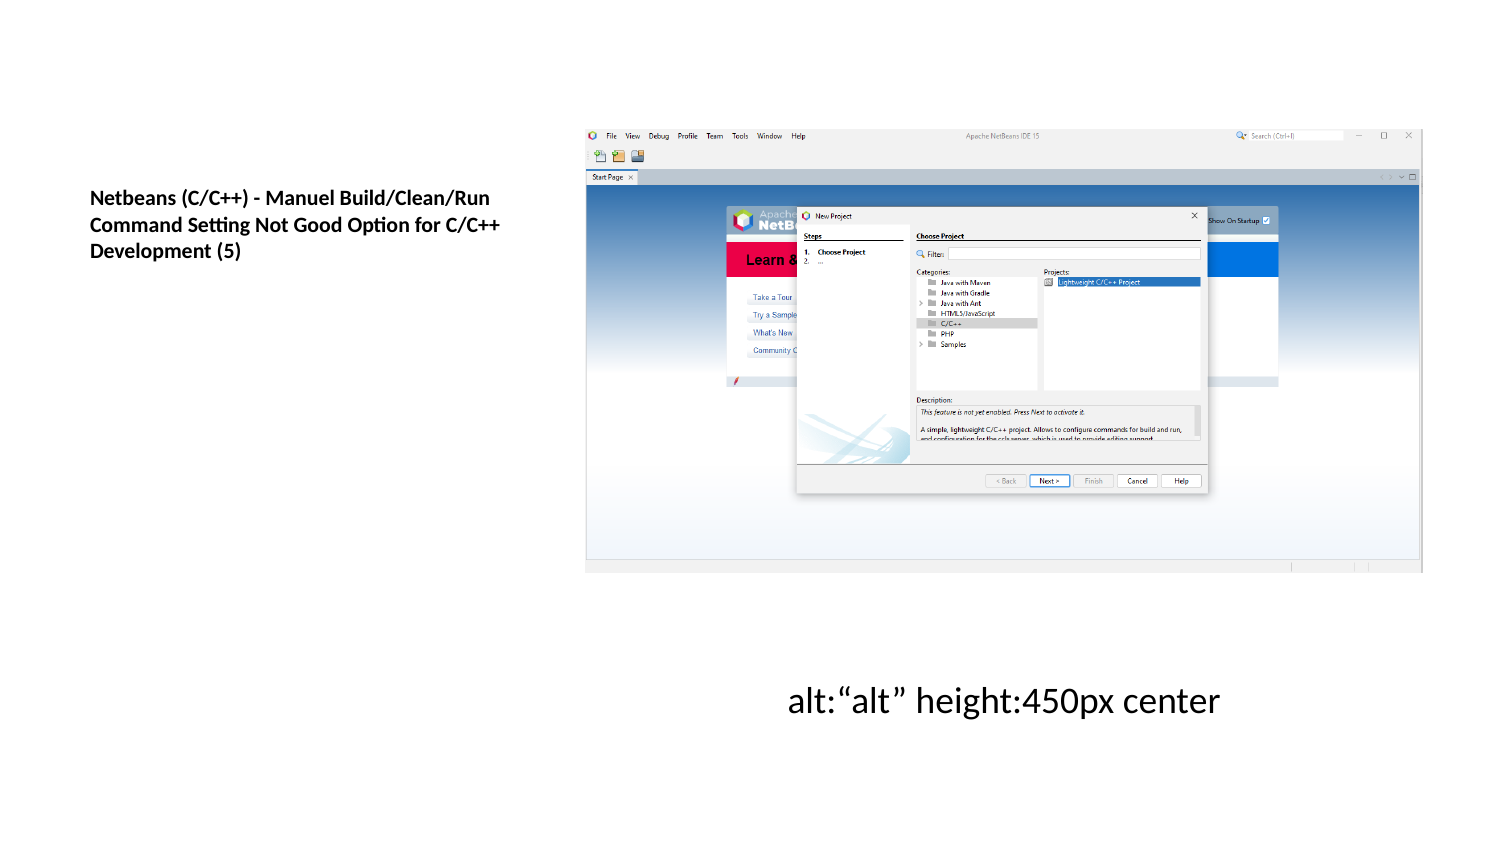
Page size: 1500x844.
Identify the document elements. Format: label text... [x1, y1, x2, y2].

text_box alt:“alt” height:450px center [585, 668, 1423, 753]
list Netbeans (C/C++) - Manuel Build/Clean/Run Command Setting Not Good Option for C/C++ Development (5) [75, 176, 569, 754]
picture [585, 128, 1424, 574]
